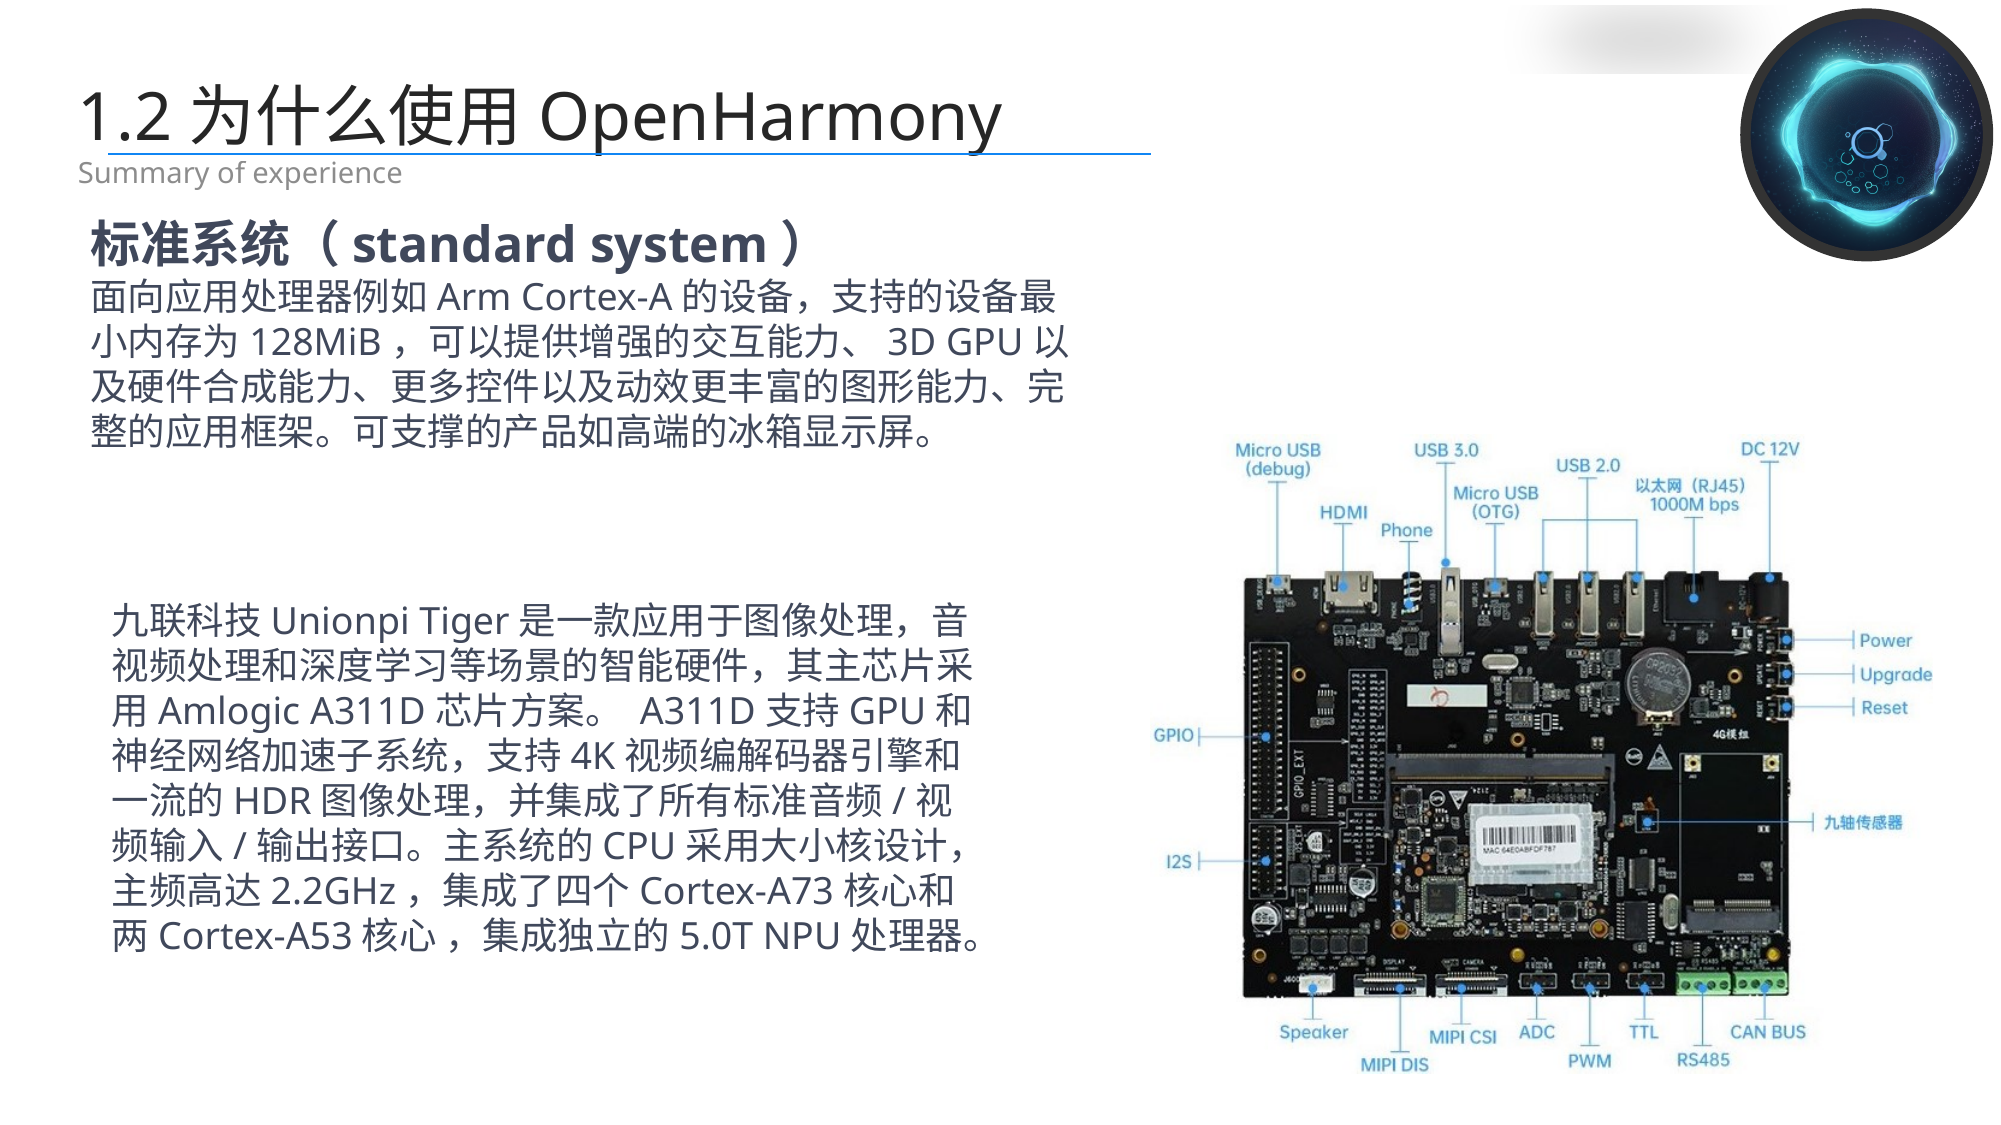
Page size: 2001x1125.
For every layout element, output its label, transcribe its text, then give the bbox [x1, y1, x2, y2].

picture [1745, 13, 1989, 257]
text_box 1.2为什么使用OpenHarmony [78, 73, 1244, 154]
text_box 标准系统（standard system） 面向应用处理器例如Arm Cortex-A的设备，支持的设备最小内存为128MiB，可以提供增强的交互能力、3D GPU以及硬件合成能力、更多控件以及动效更丰富的图形能力、完整的应用框架。可支撑的产品如高端的冰箱显示屏。 [75, 205, 1093, 460]
picture [1150, 434, 1933, 1074]
text_box 九联科技Unionpi Tiger是一款应用于图像处理，音视频处理和深度学习等场景的智能硬件，其主芯片采用Amlogic A311D芯片方案。 A311D支持GPU和神经网络加速子系统，支持4K视频编解码器引擎和一流的HDR图像处理，并集成了所有标准音频/视频输入/输出接口。主系统的CPU采用大小核设计，主频高达2.2GHz，集成了四个Cortex-A73核心和两Cortex-A53核心 ，集成独立的5.0T NPU处理器。 [96, 589, 990, 965]
text_box Summary of experience [78, 154, 553, 190]
